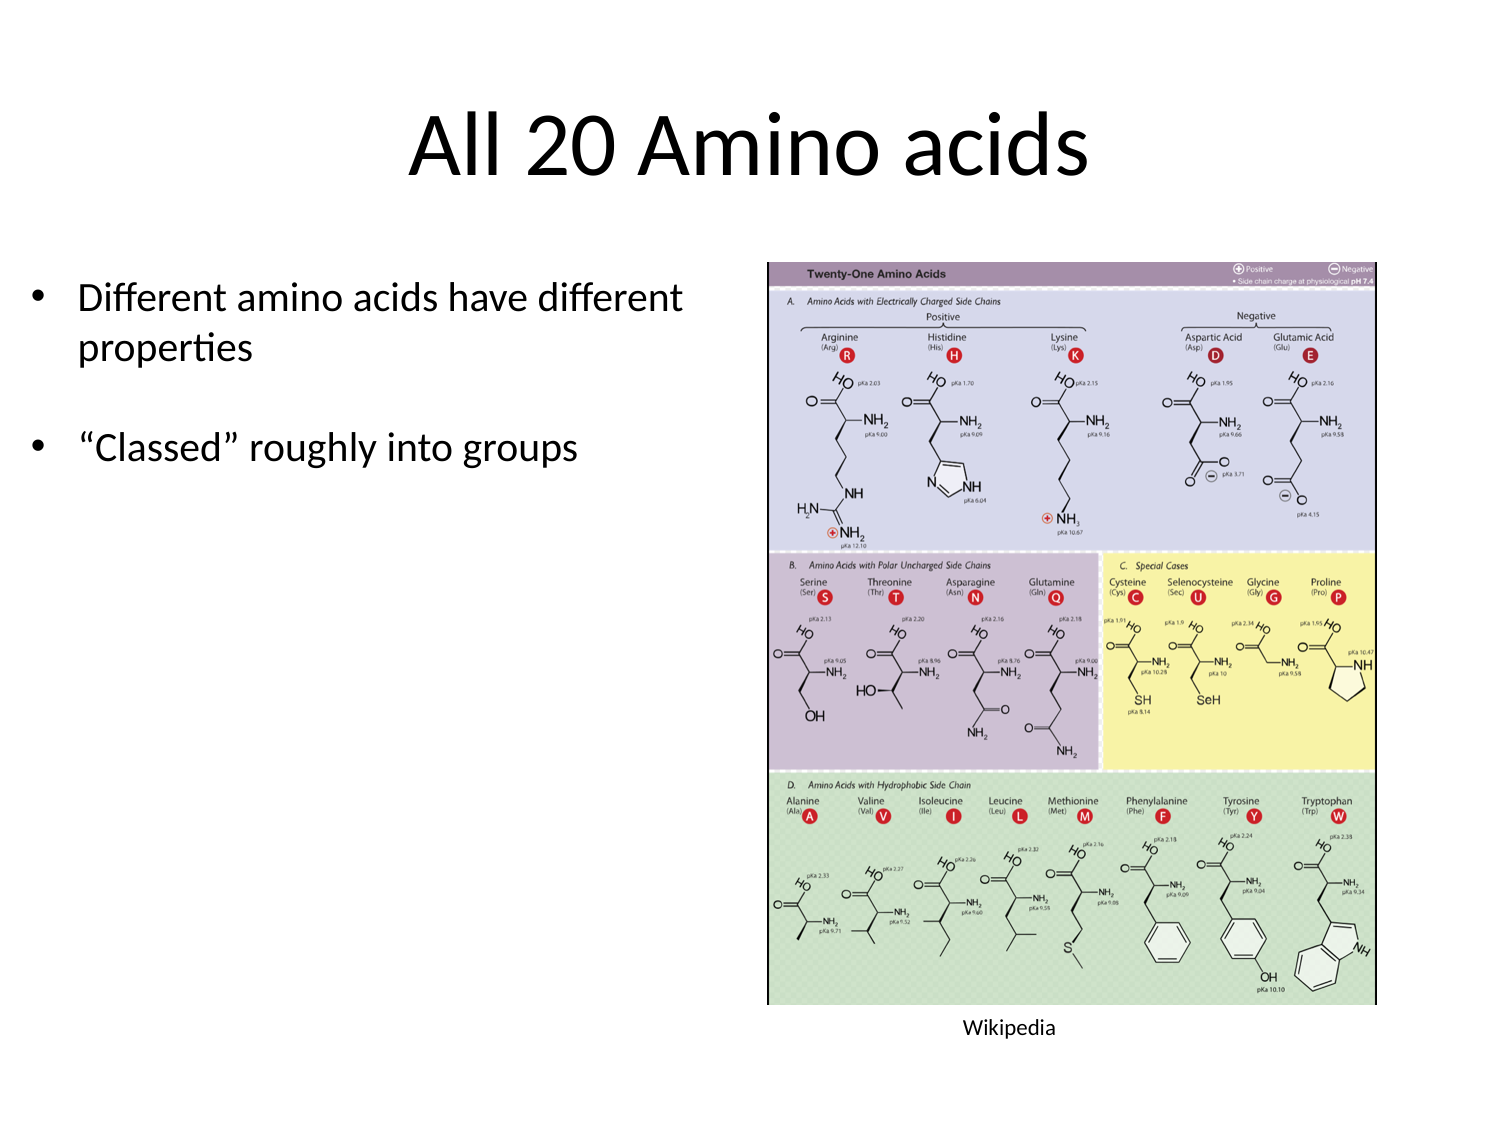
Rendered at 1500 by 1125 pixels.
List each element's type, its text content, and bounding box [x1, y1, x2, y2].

text_box Wikipedia [948, 1014, 1072, 1048]
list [766, 262, 1377, 1006]
text_box Different amino acids have different properties “Classed” roughly into groups [16, 262, 733, 478]
title All 20 Amino acids [75, 45, 1425, 233]
